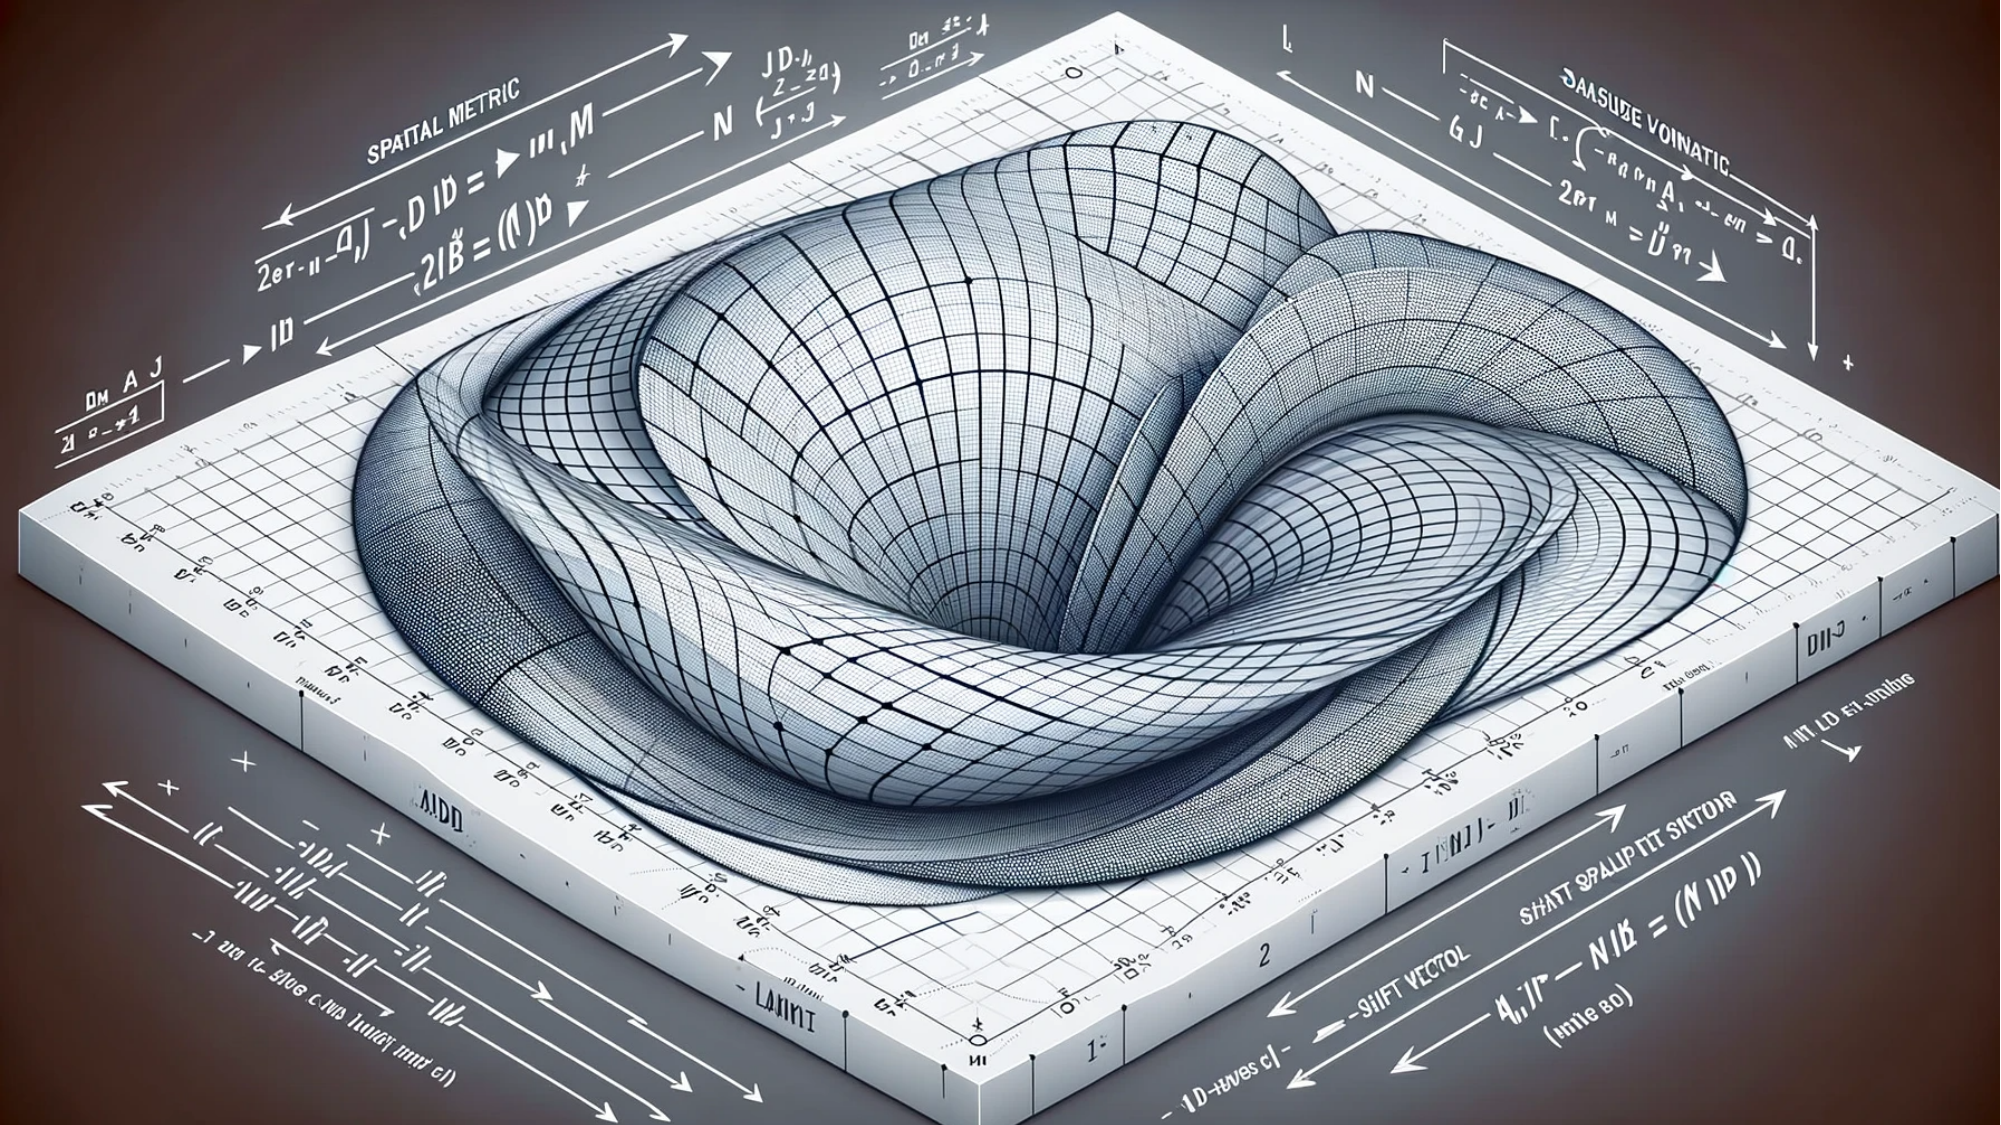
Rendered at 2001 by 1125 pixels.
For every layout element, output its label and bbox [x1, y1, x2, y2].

list [0, 0, 2000, 1125]
